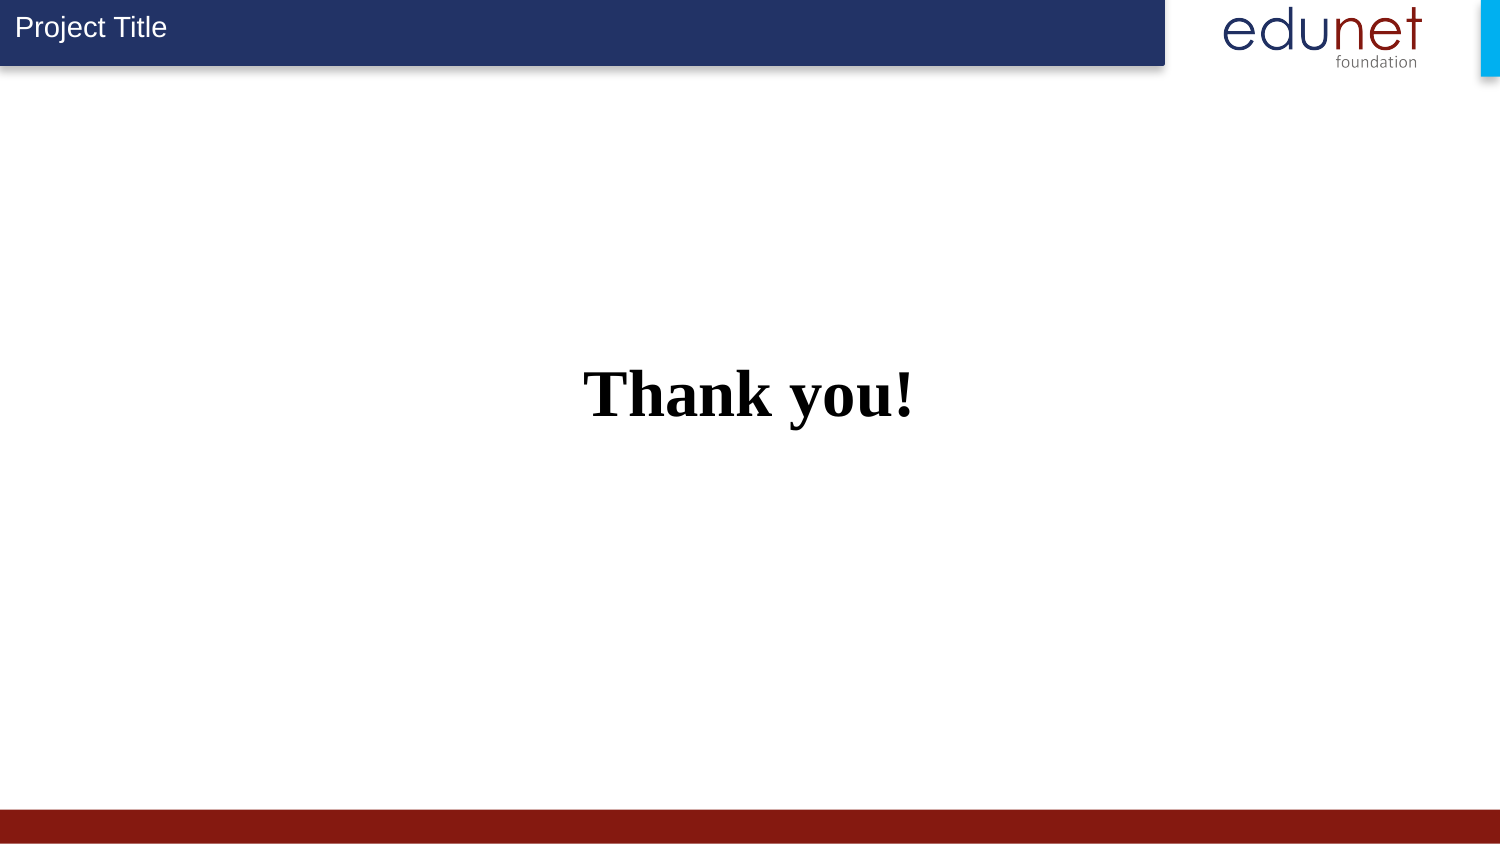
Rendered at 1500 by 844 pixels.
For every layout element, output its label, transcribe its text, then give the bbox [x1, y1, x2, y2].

text_box Thank you! [518, 334, 982, 422]
picture [1219, 4, 1424, 72]
